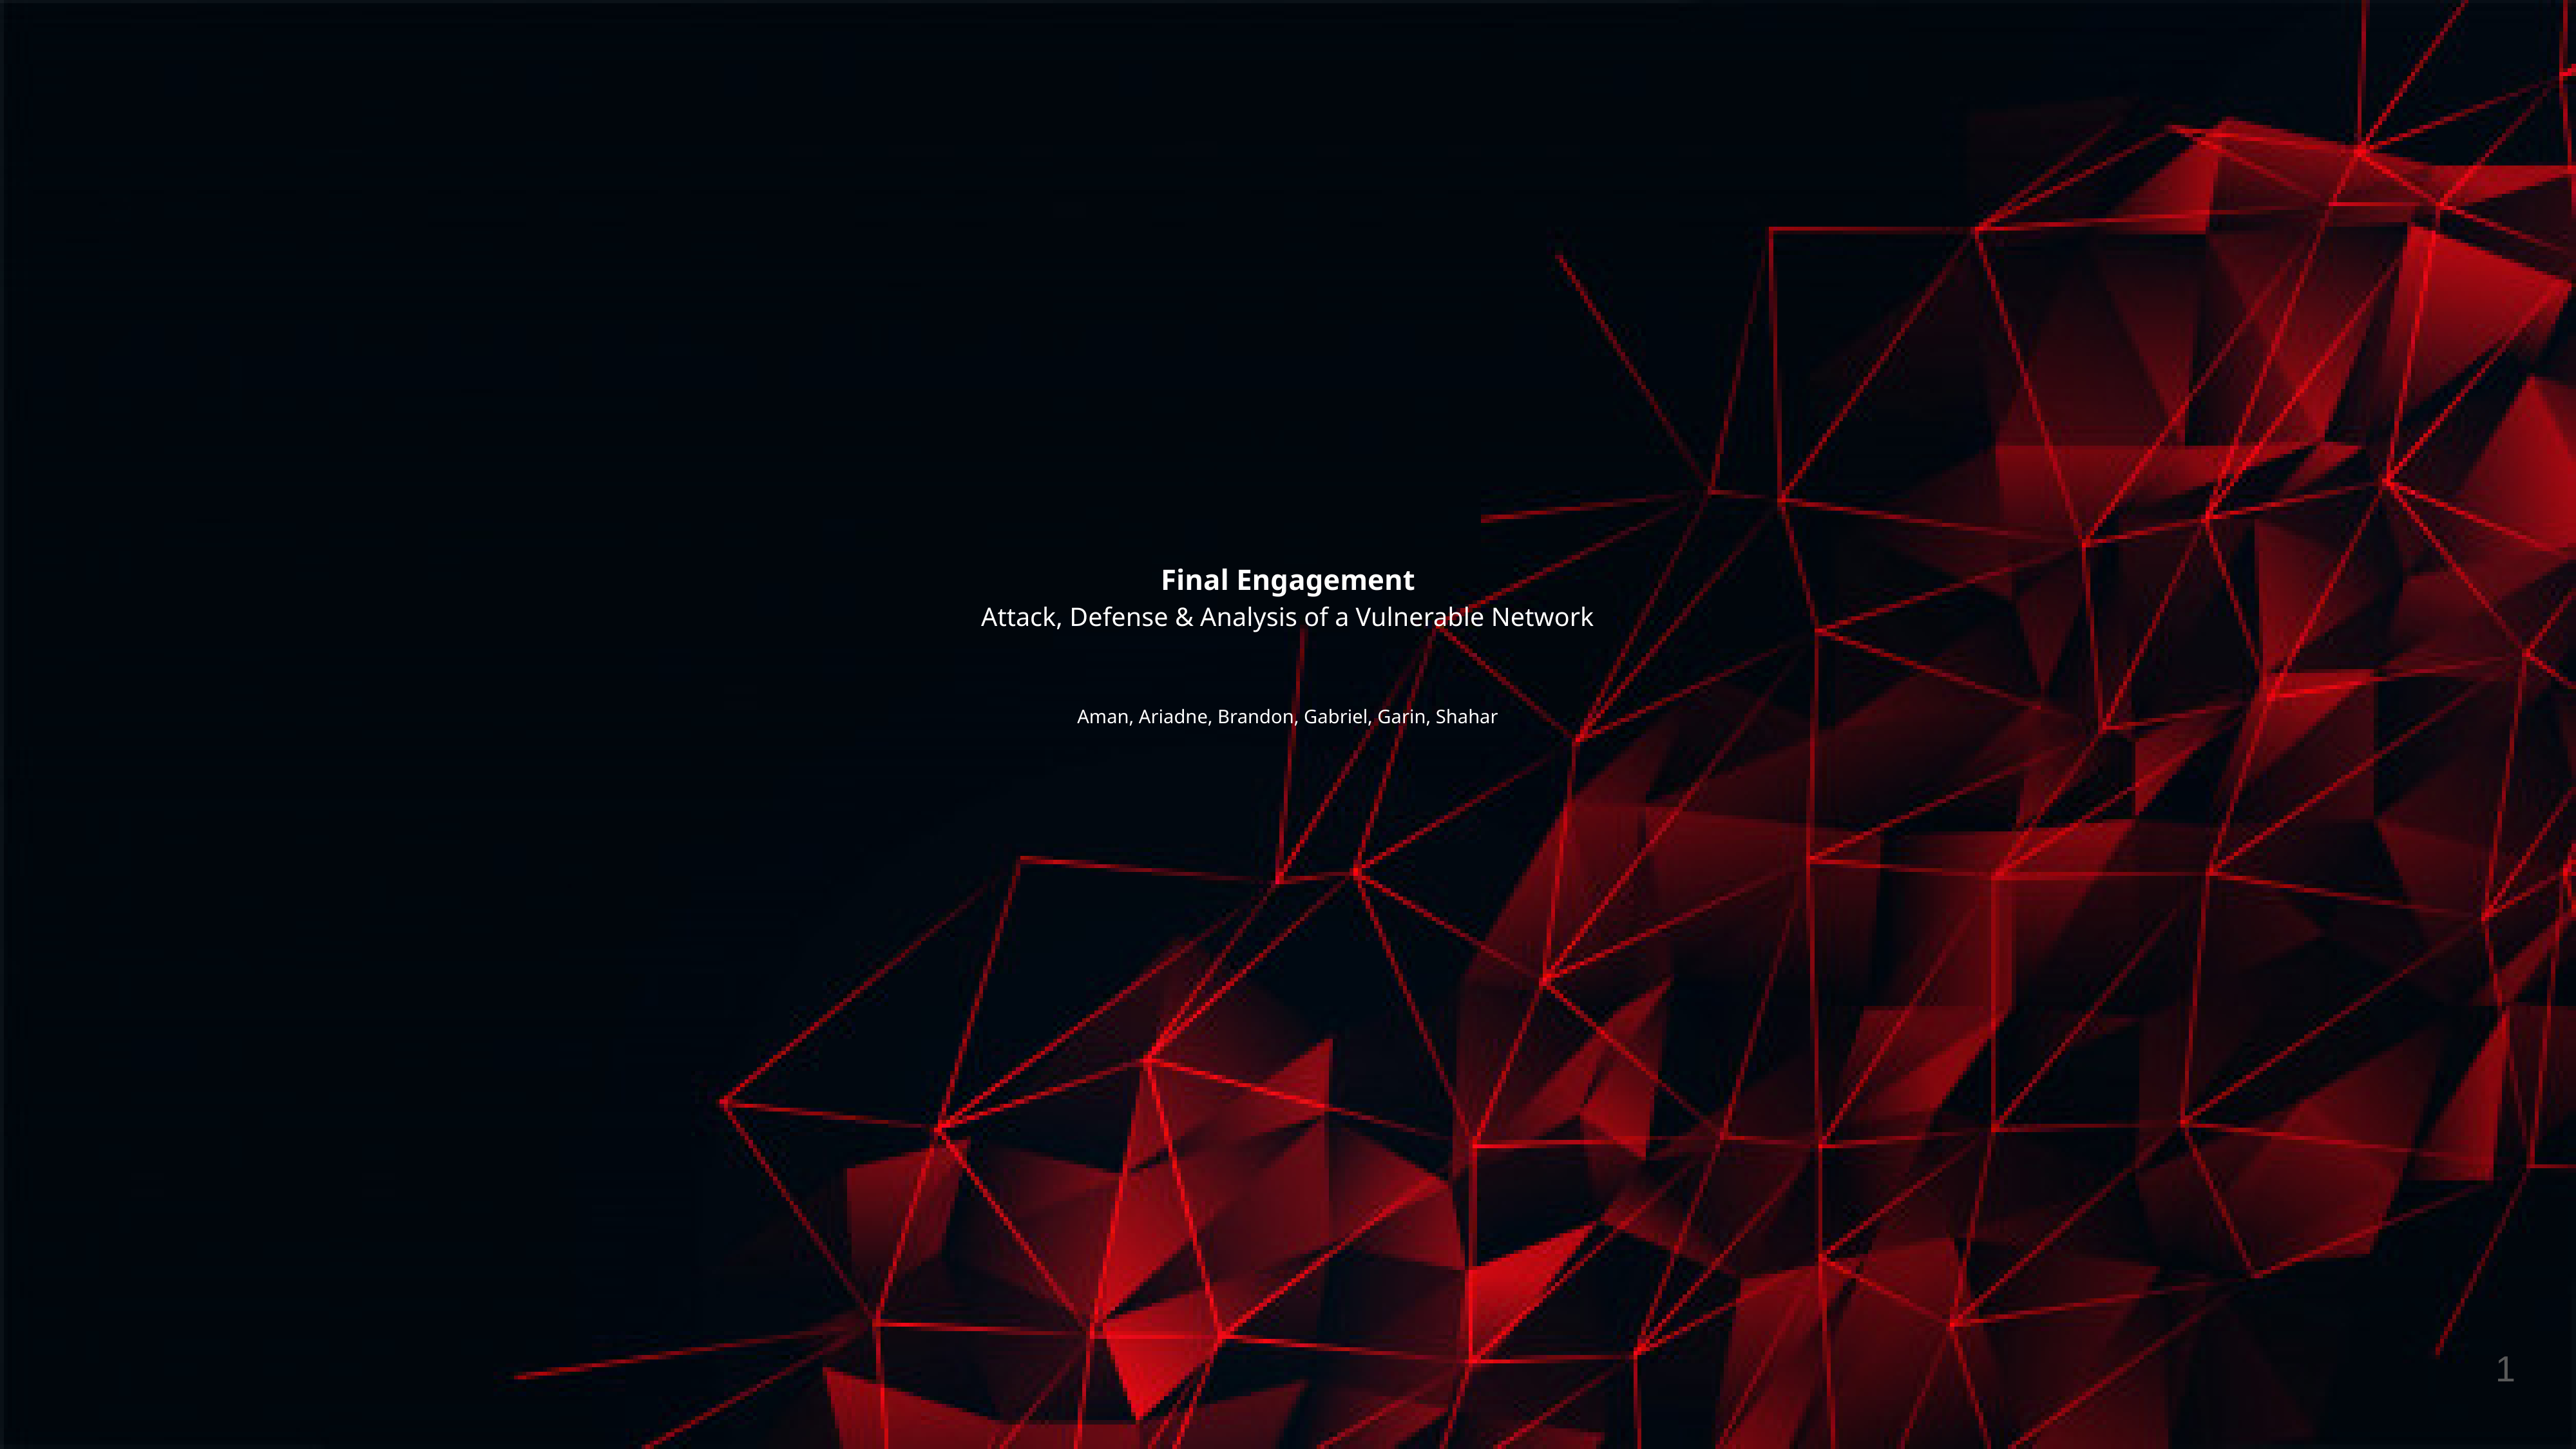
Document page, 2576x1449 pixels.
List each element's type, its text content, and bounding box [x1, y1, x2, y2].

title Final Engagement Attack, Defense & Analysis of a Vulnerable Network Aman, Ariadne, Brandon, Gabriel, Garin, Shahar [77, 535, 2499, 758]
slide_number ‹#› [2387, 1313, 2542, 1425]
picture [0, 0, 2576, 1449]
